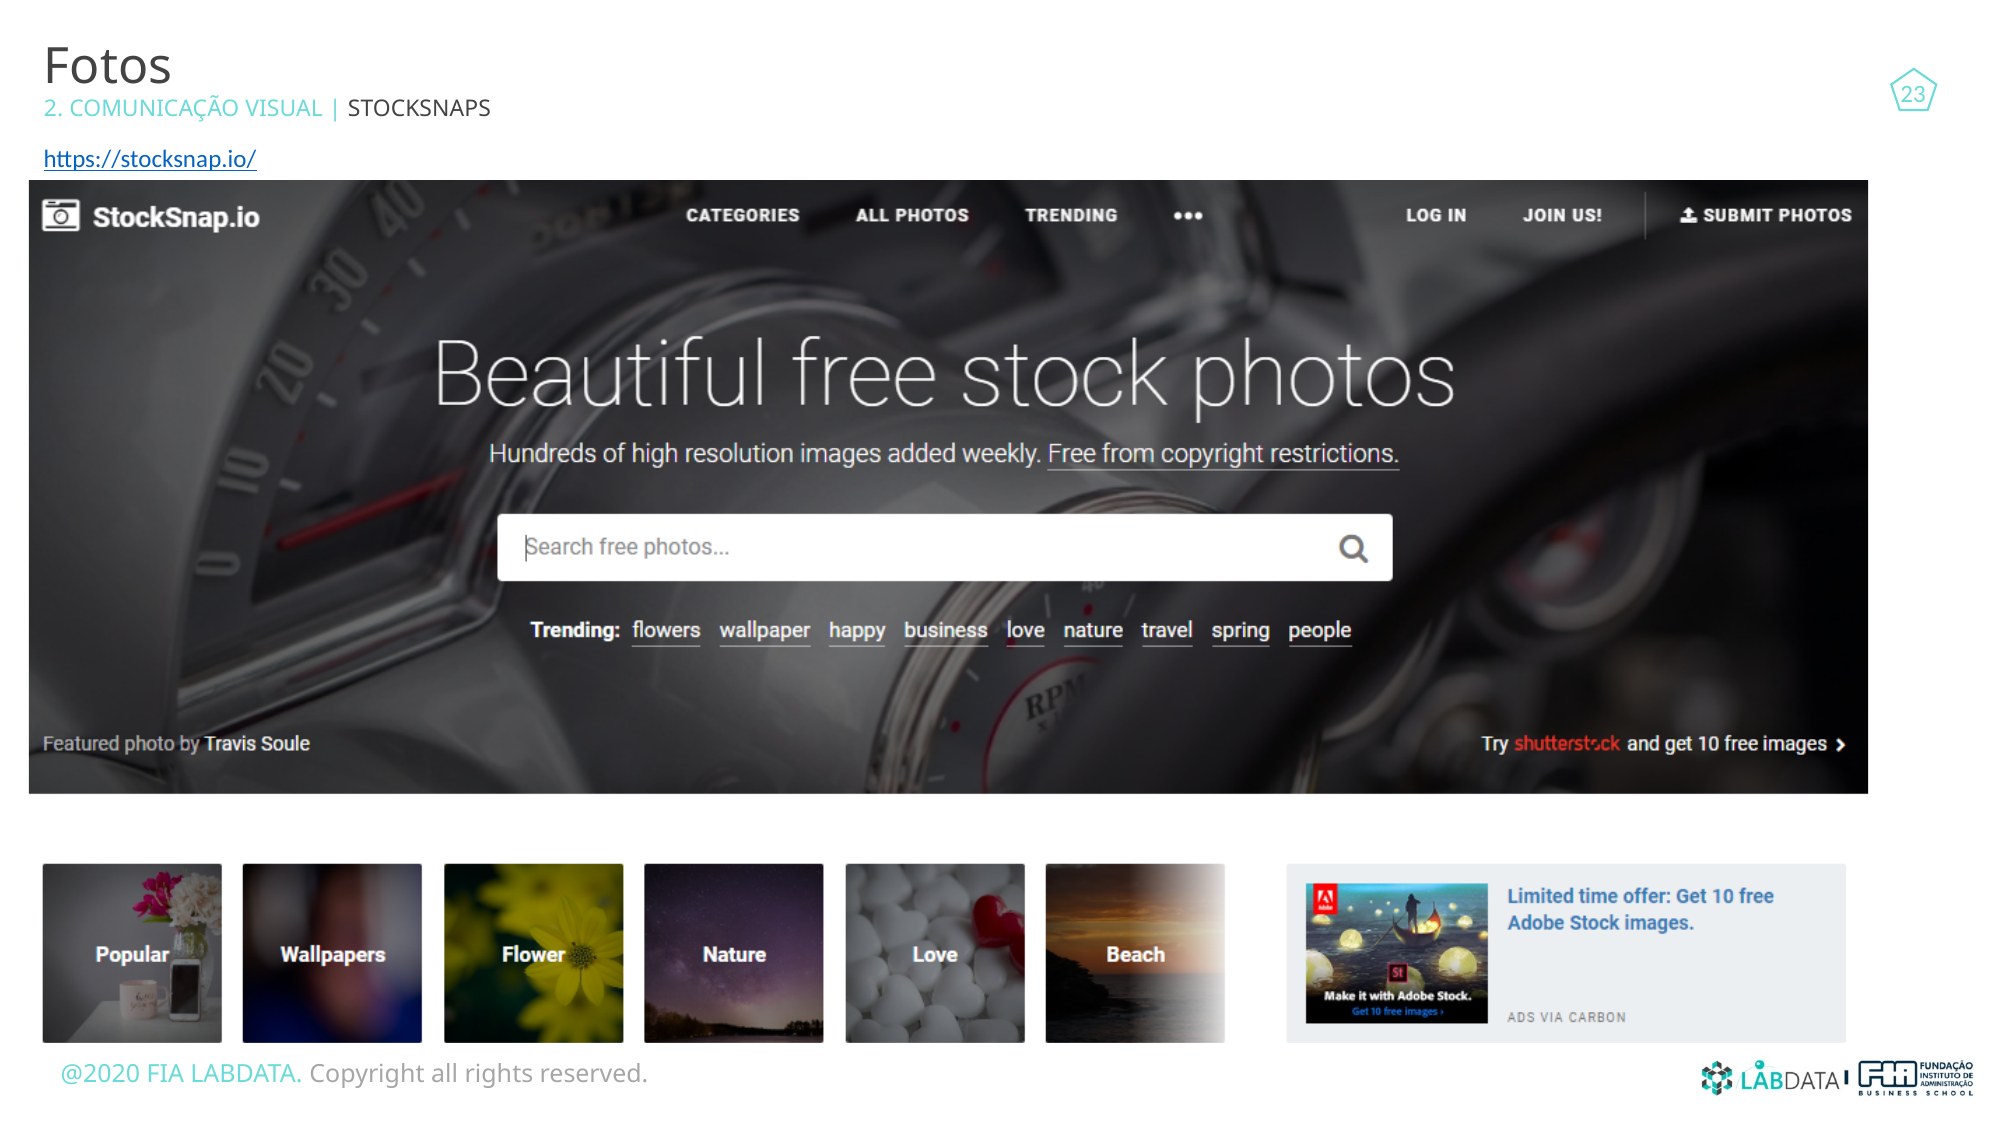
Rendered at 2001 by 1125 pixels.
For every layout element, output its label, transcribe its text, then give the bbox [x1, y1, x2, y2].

picture [1698, 1048, 1979, 1103]
text_box [1890, 67, 1938, 112]
text_box https://stocksnap.io/ [28, 135, 1355, 180]
text_box 23 [1875, 62, 1941, 123]
picture [28, 180, 1869, 1043]
slide_number @2020 FIA LABDATA. Copyright all rights reserved. [45, 1043, 721, 1103]
text_box Fotos 2. COMUNICAÇÃO VISUAL | STOCKSNAPS [28, 18, 1116, 136]
